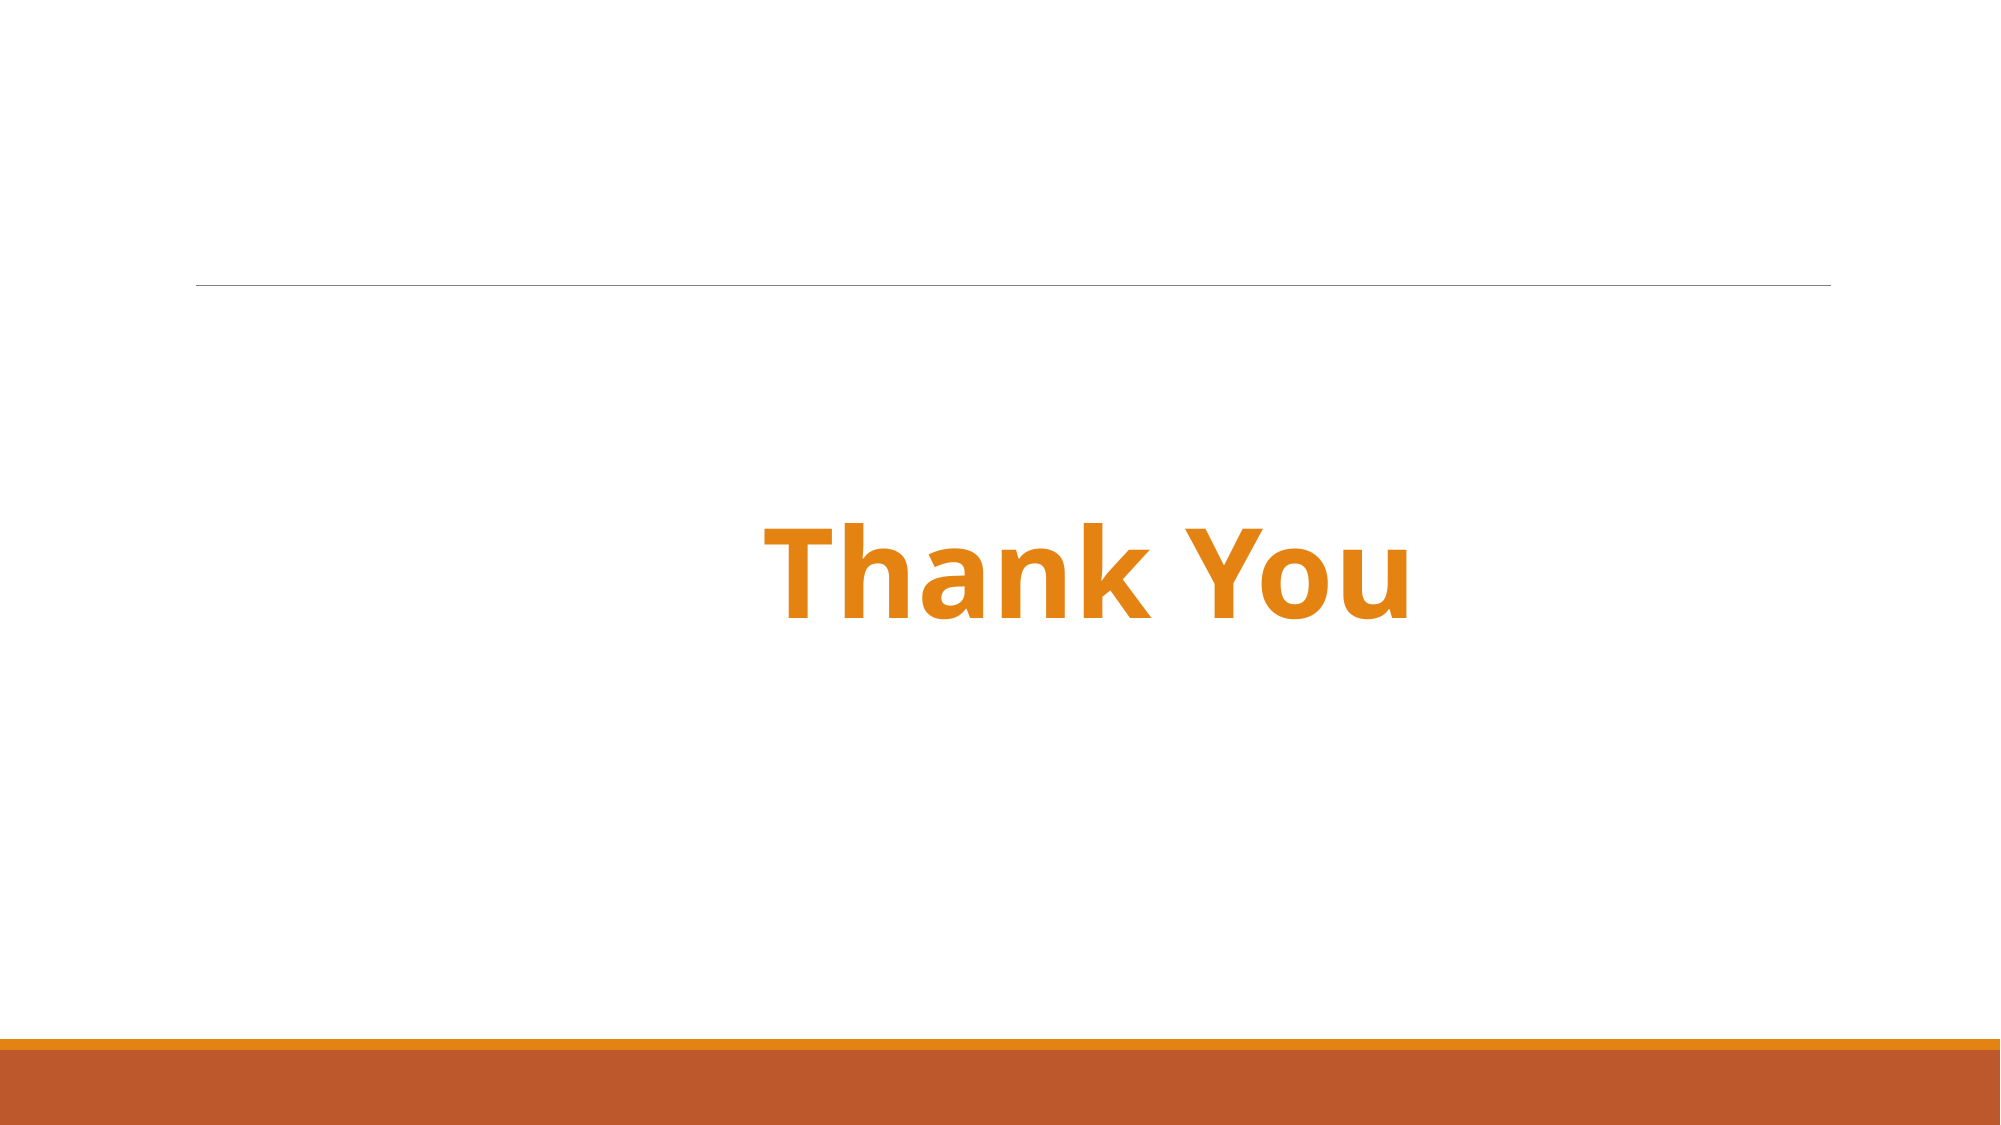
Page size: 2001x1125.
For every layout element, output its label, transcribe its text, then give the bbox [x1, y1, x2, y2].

list Thank You [734, 502, 1419, 762]
